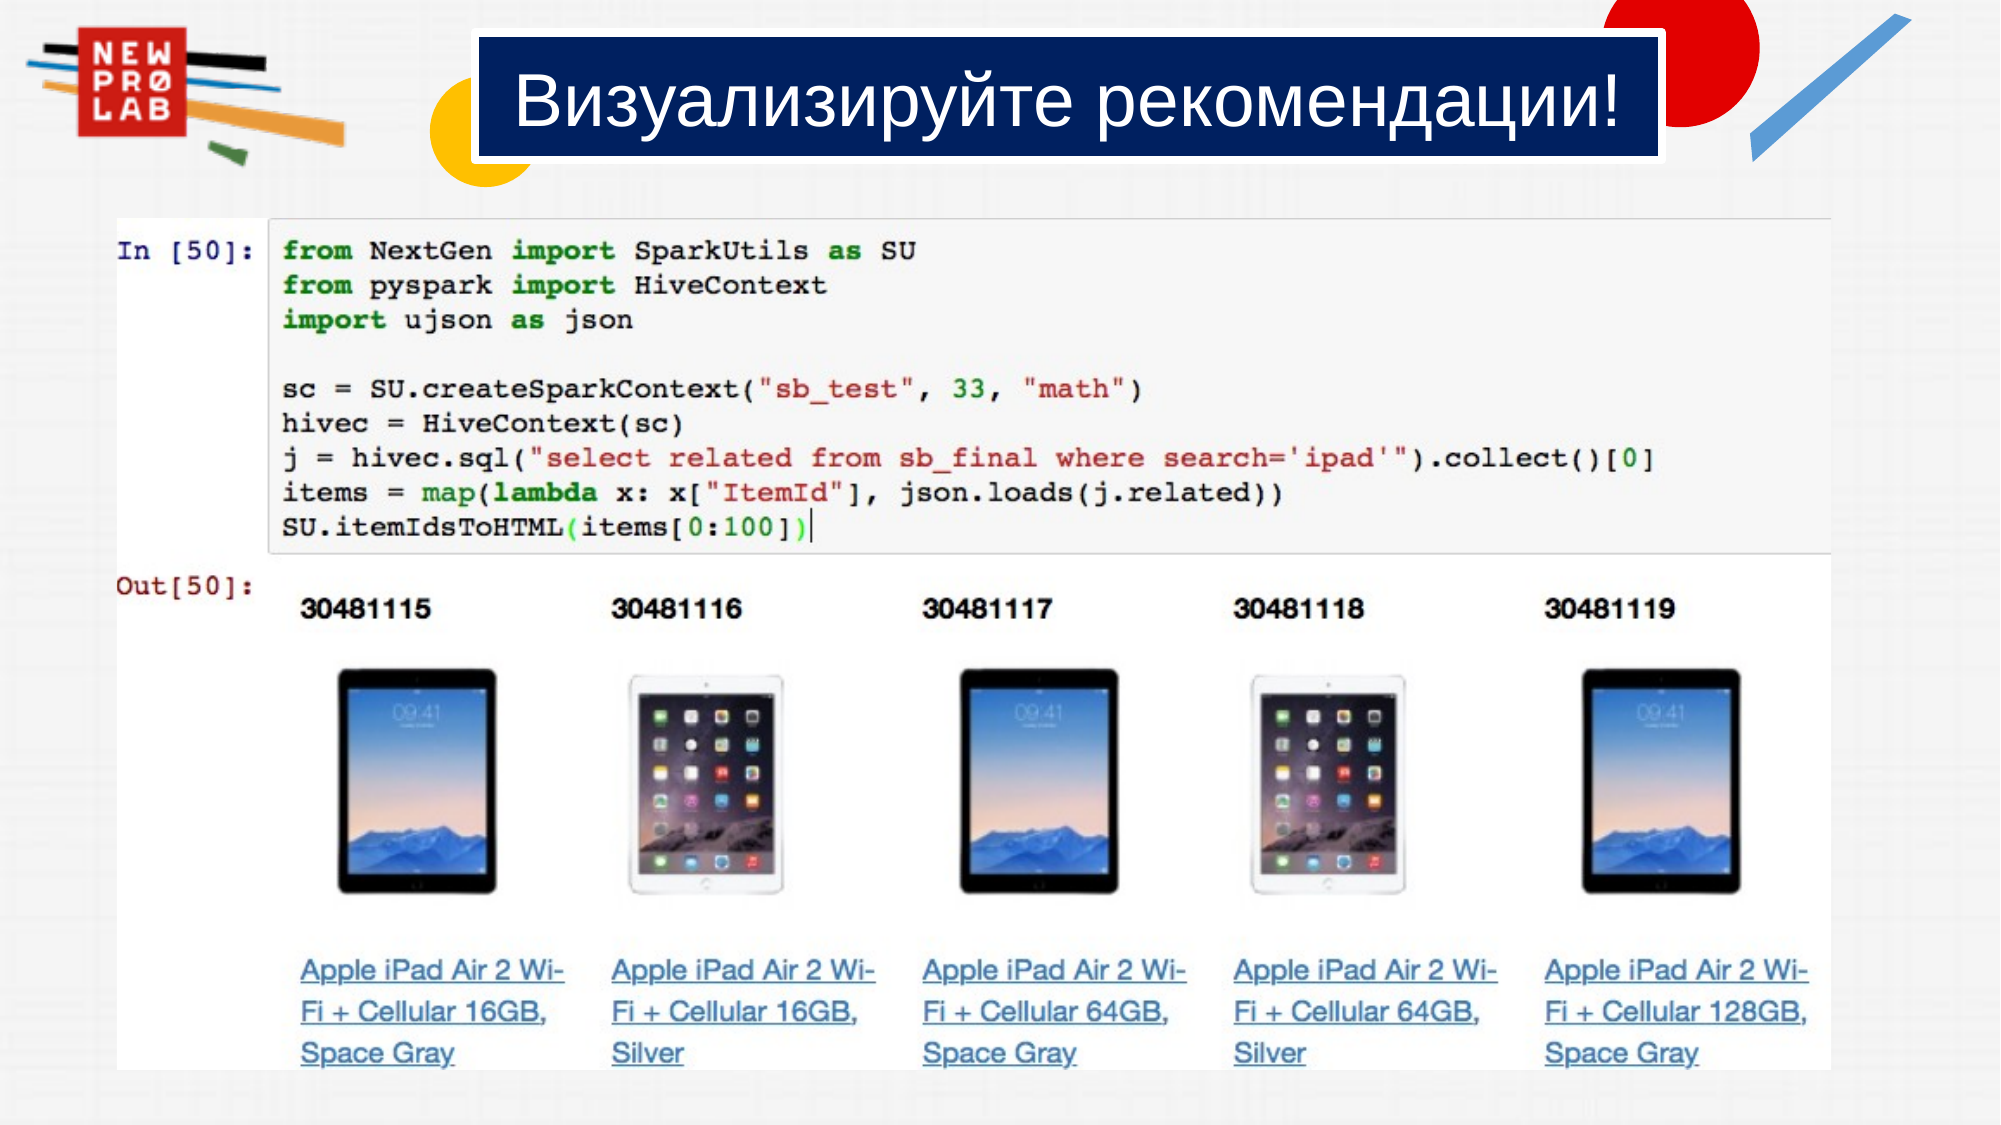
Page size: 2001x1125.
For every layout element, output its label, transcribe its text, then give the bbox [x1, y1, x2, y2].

picture [0, 0, 2000, 1125]
title Визуализируйте рекомендации! [486, 50, 1652, 142]
text_box [116, 218, 1832, 1070]
